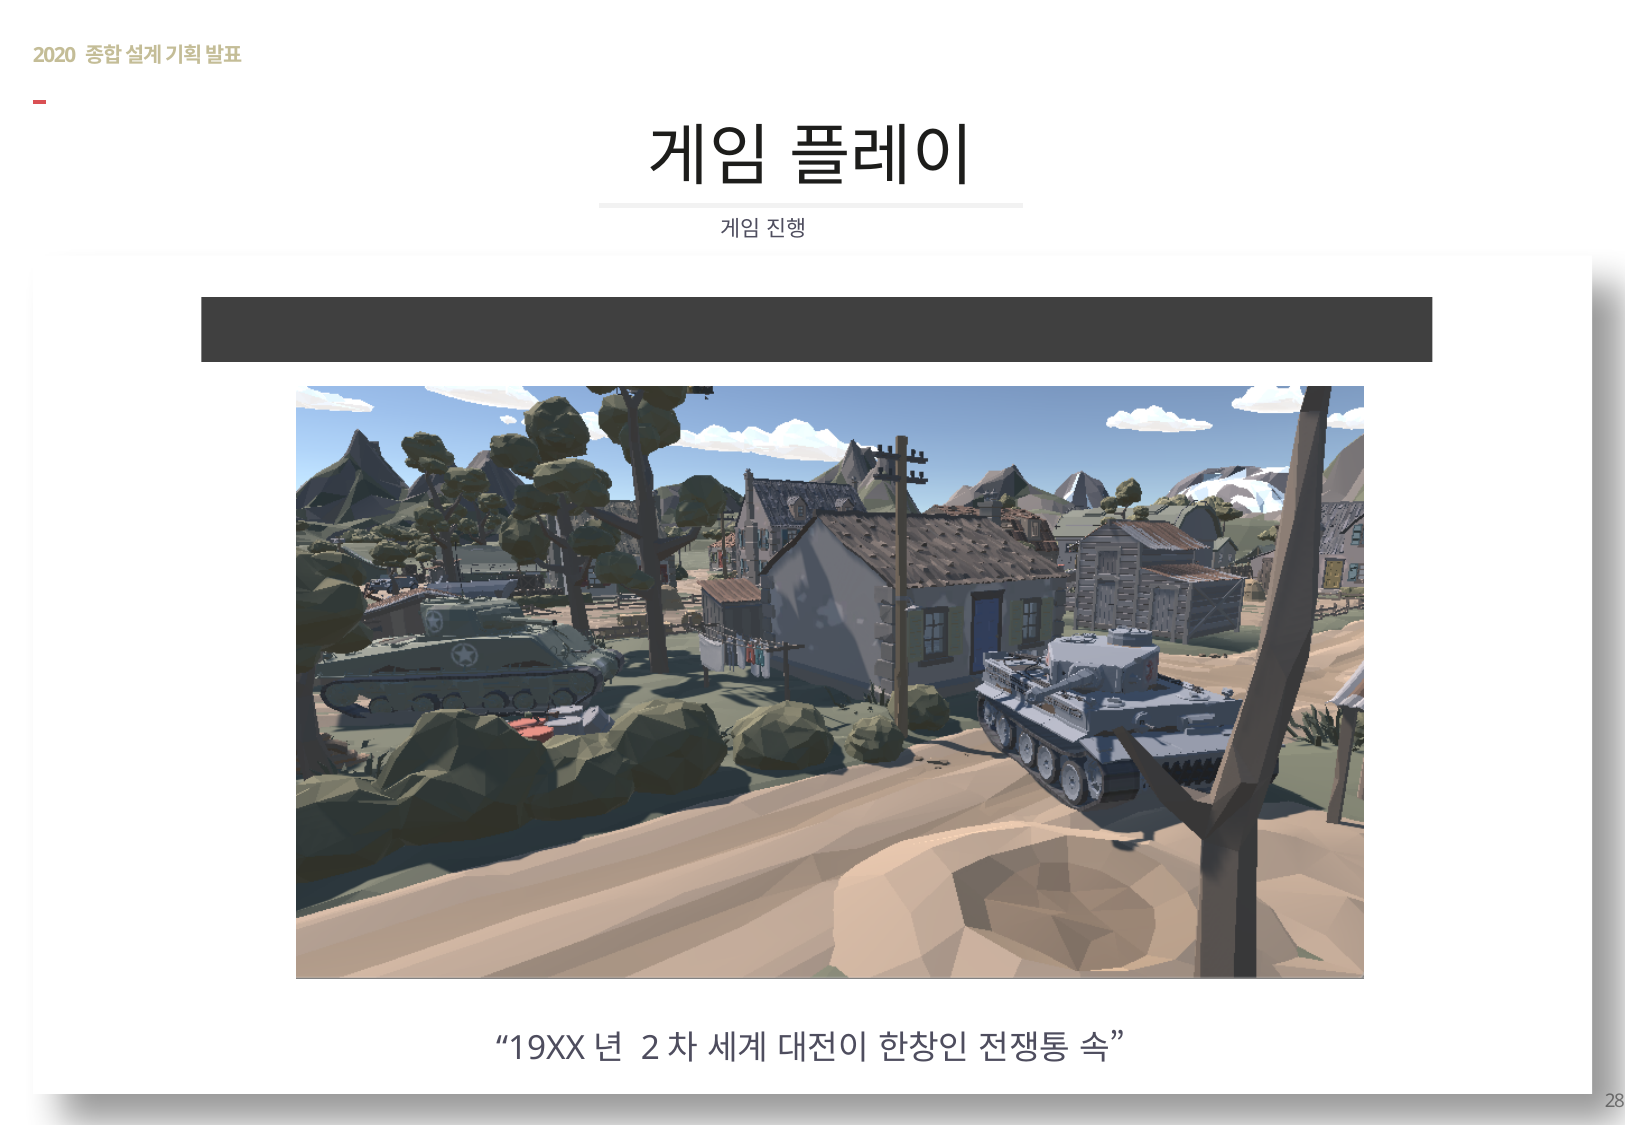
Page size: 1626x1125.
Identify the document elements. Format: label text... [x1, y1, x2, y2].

text_box 게임 진행 [706, 213, 919, 247]
text_box 게임 플레이 [215, 124, 1407, 182]
text_box [31, 253, 1594, 1096]
picture [296, 386, 1364, 979]
title 2020 종합 설계 기획 발표 [32, 19, 482, 90]
text_box 1. 인트로 영상 [201, 297, 1433, 362]
slide_number 28 [1556, 1077, 1625, 1125]
text_box “19XX년 2차 세계 대전이 한창인 전쟁통 속” [168, 1010, 1454, 1074]
